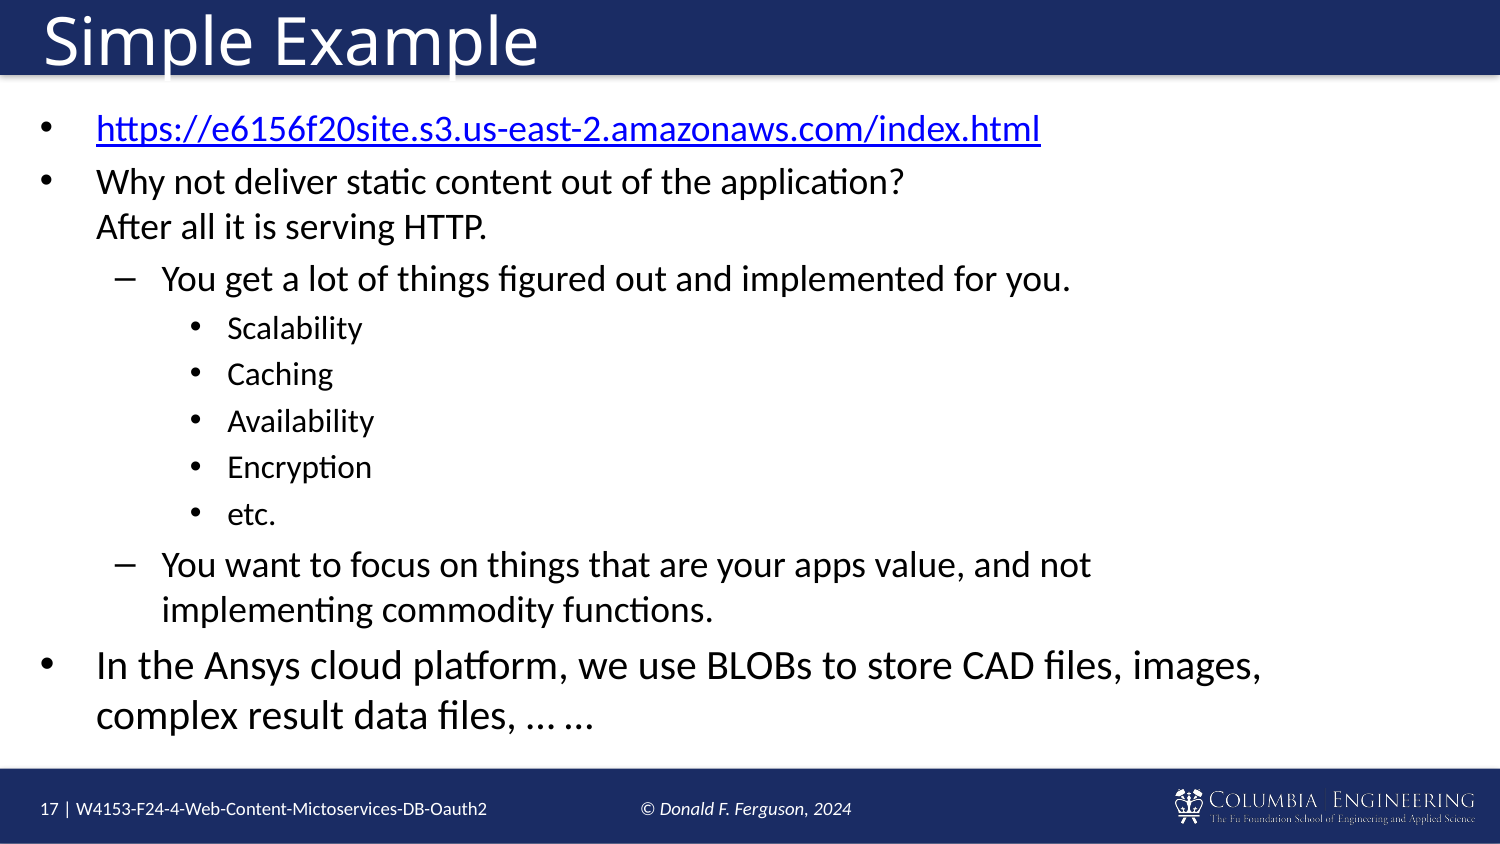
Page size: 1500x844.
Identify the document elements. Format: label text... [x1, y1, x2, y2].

list https://e6156f20site.s3.us-east-2.amazonaws.com/index.html Why not deliver static content out of the application? After all it is serving HTTP. You get a lot of things figured out and implemented for you. Scalability Caching Availability Encryption etc. You want to focus on things that are your apps value, and not implementing commodity functions. In the Ansys cloud platform, we use BLOBs to store CAD files, images, complex result data files, … … [24, 96, 1475, 760]
title Simple Example [28, 0, 1450, 73]
